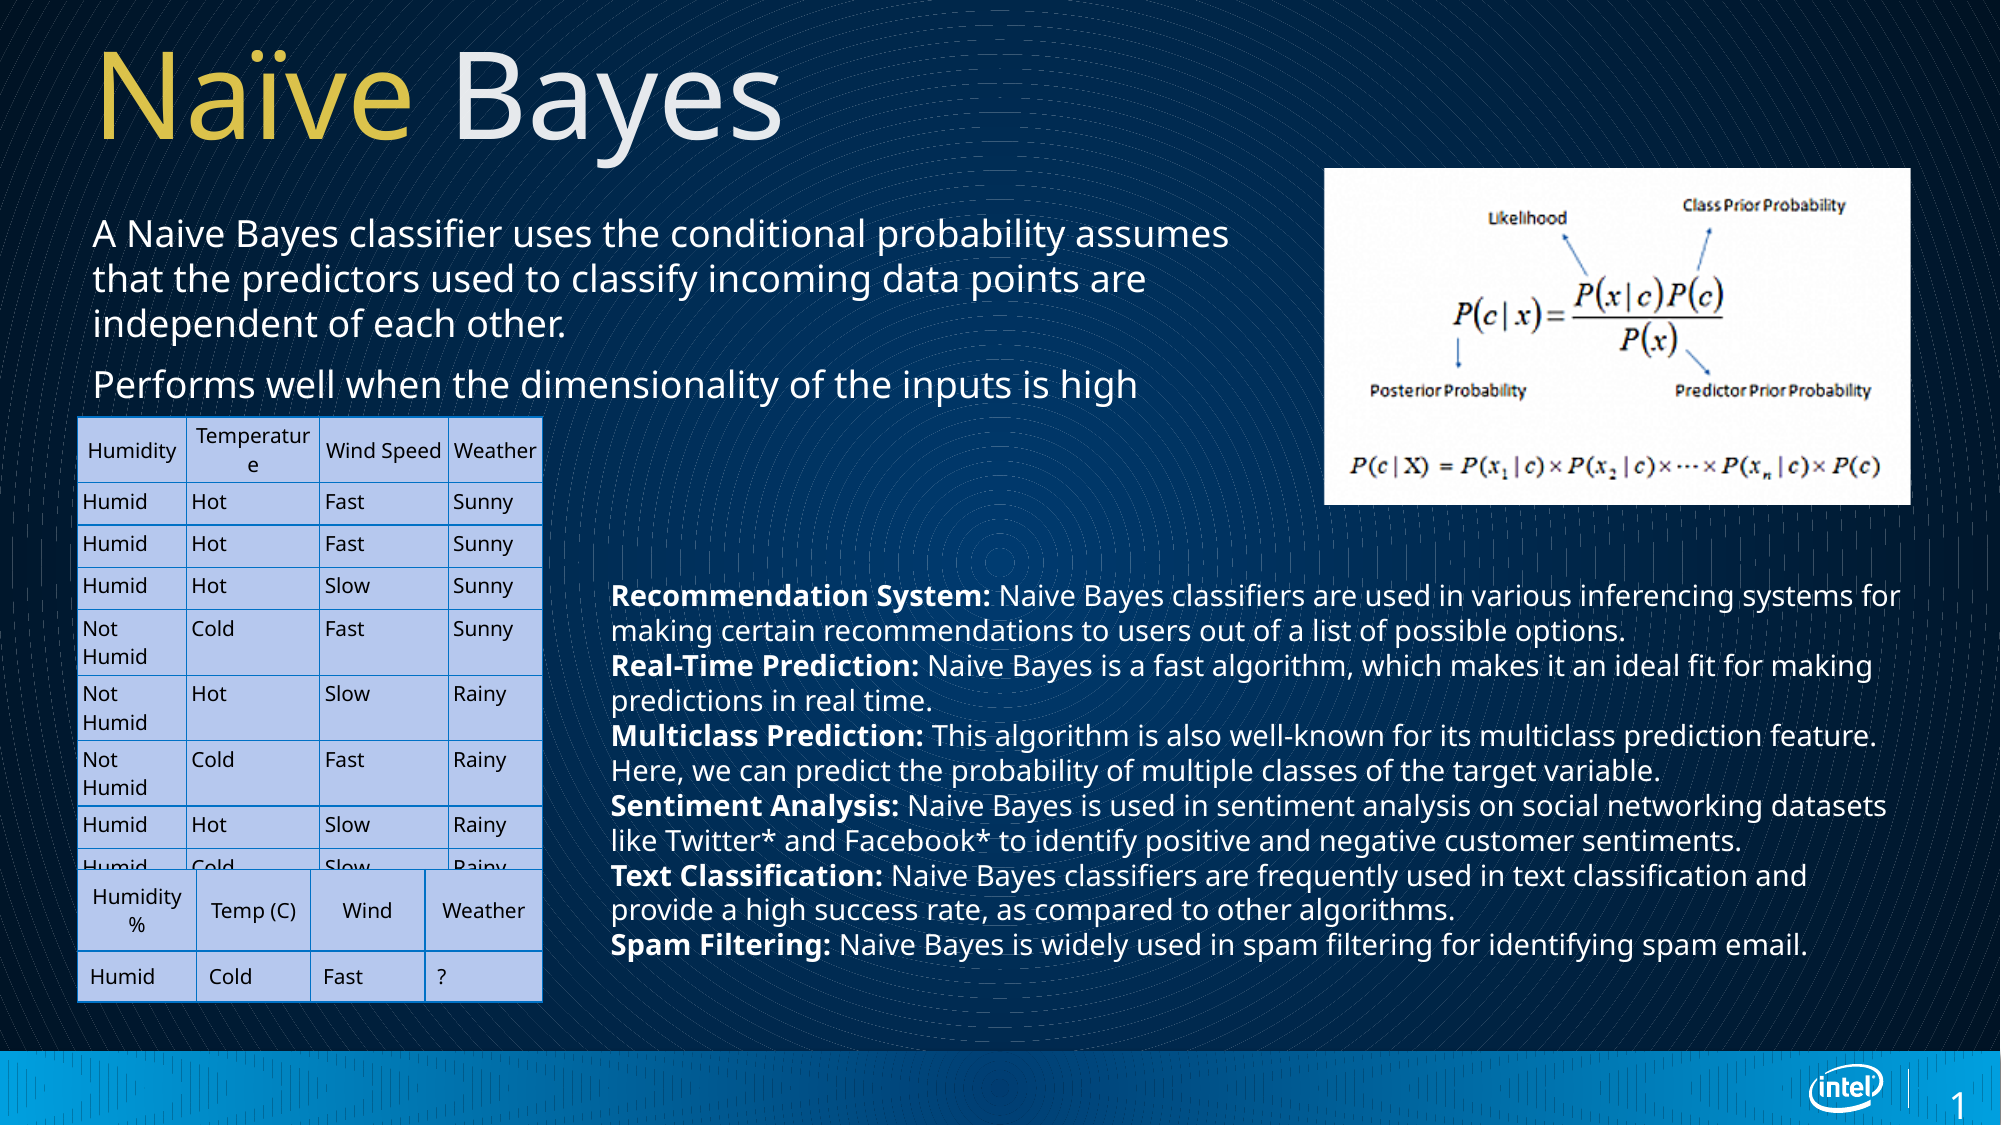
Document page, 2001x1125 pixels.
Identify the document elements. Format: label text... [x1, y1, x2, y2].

table_cell Slow [320, 676, 448, 740]
table_cell Humid [78, 849, 186, 869]
table_header Weather [449, 418, 542, 482]
table_header Wind [311, 870, 424, 950]
table_cell Hot [187, 483, 319, 524]
table_cell Hot [187, 807, 319, 848]
table_cell Fast [320, 483, 448, 524]
table_cell Cold [187, 849, 319, 869]
table_cell Humid [78, 526, 186, 567]
picture [1032, 168, 2000, 506]
table_cell ? [426, 952, 542, 1001]
table_header Temperature [187, 418, 319, 482]
table_cell Not Humid [78, 610, 186, 675]
table_cell Humid [78, 483, 186, 524]
table_cell Rainy [449, 741, 542, 805]
table_cell Humid [78, 807, 186, 848]
table_cell Sunny [449, 526, 542, 567]
table_cell Sunny [449, 610, 542, 675]
title Naïve Bayes [77, 49, 1923, 169]
table_cell Fast [320, 526, 448, 567]
table_cell Slow [320, 849, 448, 869]
table_cell Hot [187, 526, 319, 567]
table_cell Slow [320, 807, 448, 848]
table_header Weather [426, 870, 542, 950]
table_cell Hot [187, 568, 319, 609]
table_cell Humid [78, 952, 196, 1001]
table_header Temp (C) [197, 870, 310, 950]
table_cell Rainy [449, 676, 542, 740]
slide_number 19 [1935, 1074, 1964, 1102]
table_cell Sunny [449, 483, 542, 524]
table_header Humidity [78, 418, 186, 482]
table_cell Rainy [449, 849, 542, 869]
table_cell Hot [187, 676, 319, 740]
list A Naive Bayes classifier uses the conditional probability assumes that the predictors used to classify incoming data points are independent of each other. Performs well when the dimensionality of the inputs is high [77, 202, 1325, 966]
table_cell Slow [320, 568, 448, 609]
table_cell Not Humid [78, 676, 186, 740]
table_cell Fast [320, 741, 448, 805]
table_cell Fast [311, 952, 424, 1001]
table_cell Cold [187, 741, 319, 805]
table_cell Cold [187, 610, 319, 675]
table_cell Sunny [449, 568, 542, 609]
table_header Humidity % [78, 870, 196, 950]
table_cell Cold [197, 952, 310, 1001]
table_cell Fast [320, 610, 448, 675]
table_cell Not Humid [78, 741, 186, 805]
table_header Wind Speed [320, 418, 448, 482]
table_cell Humid [78, 568, 186, 609]
text_box Recommendation System: Naive Bayes classifiers are used in various inferencing systems for making certain recommendations to users out of a list of possible options. Real-Time Prediction: Naive Bayes is a fast algorithm, which makes it an ideal fit for making predictions in real time. Multiclass Prediction: This algorithm is also well-known for its multiclass prediction feature. Here, we can predict the probability of multiple classes of the target variable. Sentiment Analysis: Naive Bayes is used in sentiment analysis on social networking datasets like Twitter* and Facebook* to identify positive and negative customer sentiments. Text Classification: Naive Bayes classifiers are frequently used in text classification and provide a high success rate, as compared to other algorithms. Spam Filtering: Naive Bayes is widely used in spam filtering for identifying spam email. [595, 569, 1923, 969]
table_cell Rainy [449, 807, 542, 848]
